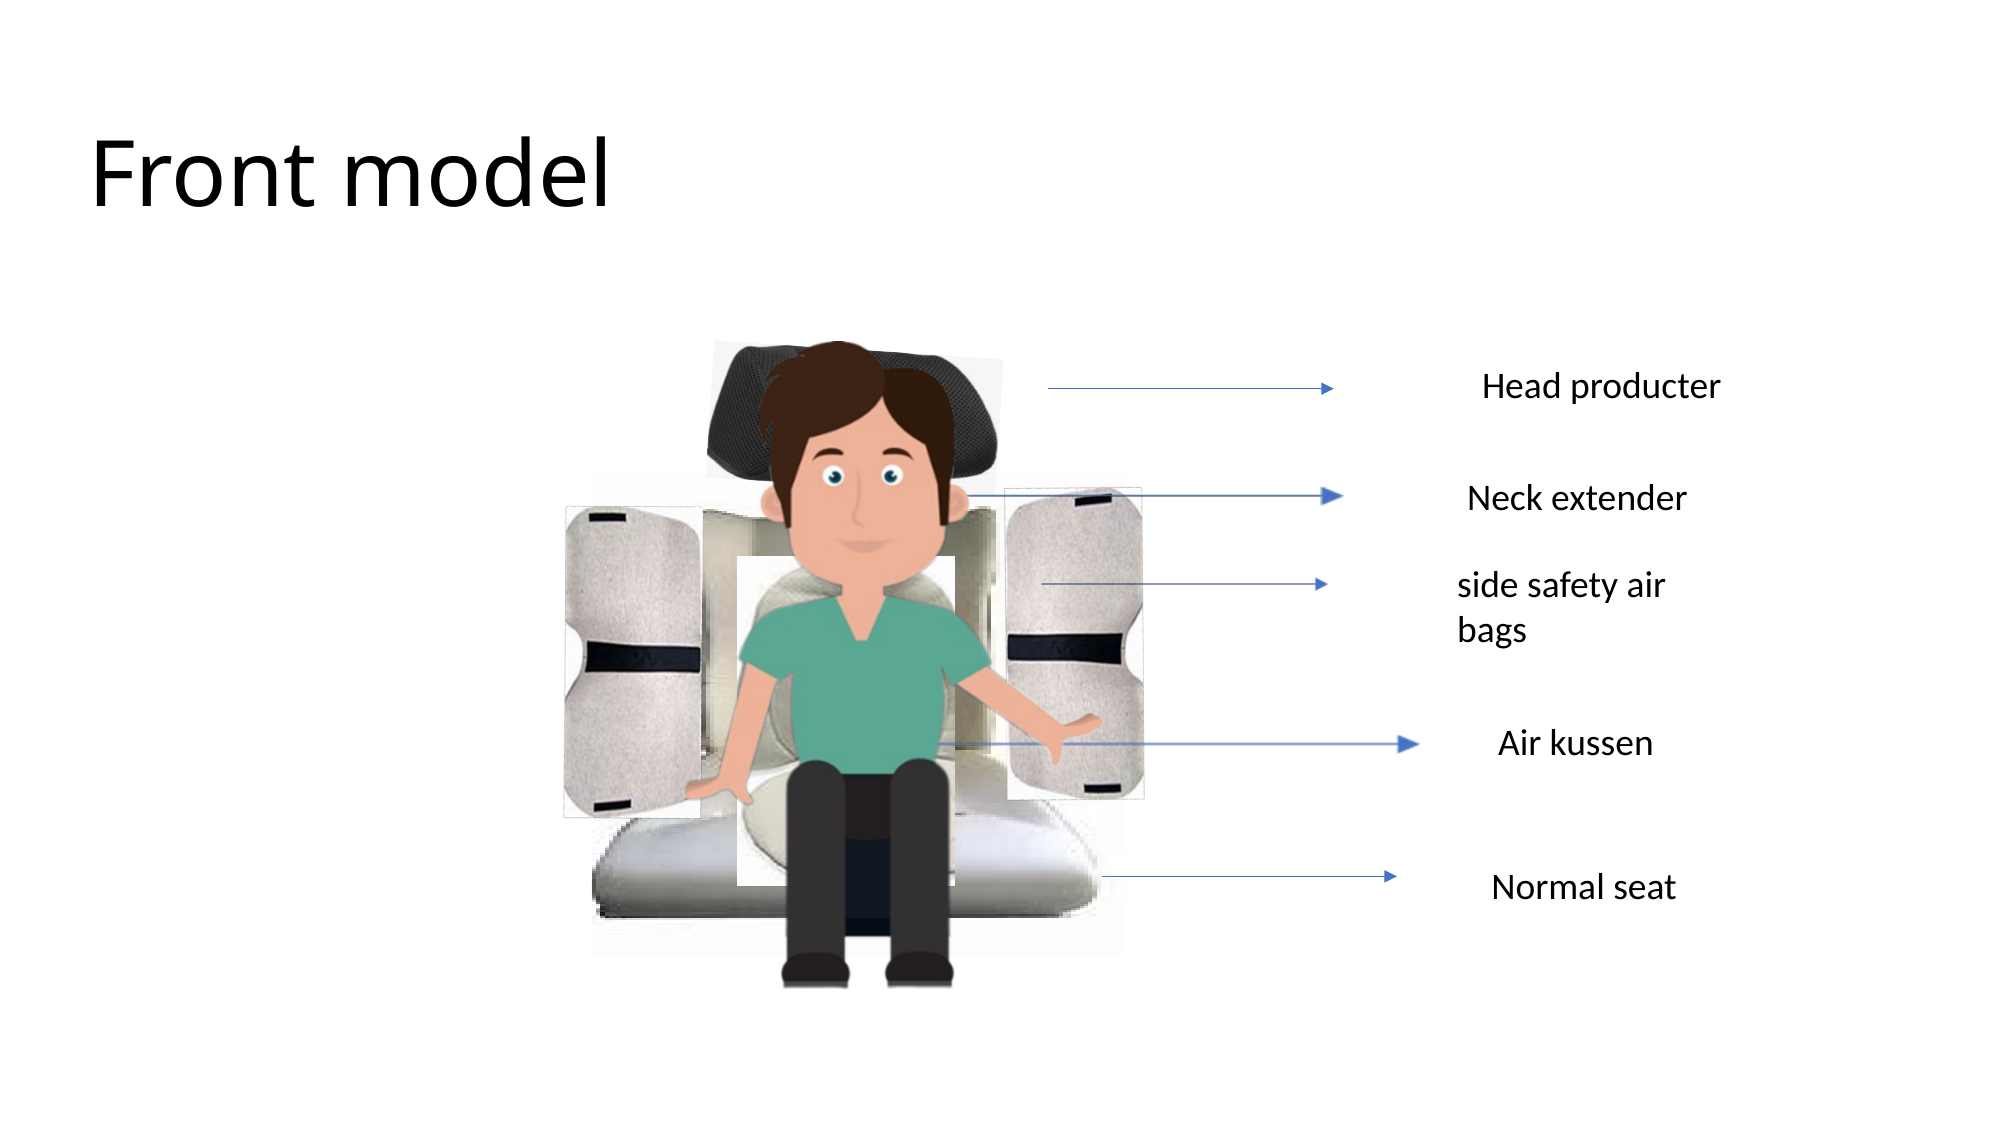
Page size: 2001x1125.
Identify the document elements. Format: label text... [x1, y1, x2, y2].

text_box Neck extender [1452, 465, 1738, 526]
text_box side safety air bags [1442, 553, 1728, 658]
text_box Air kussen [1483, 710, 1769, 770]
title Front model [73, 68, 1799, 286]
picture [434, 341, 1443, 1039]
text_box Normal seat [1476, 854, 1738, 915]
text_box Head producter [1467, 354, 1753, 414]
